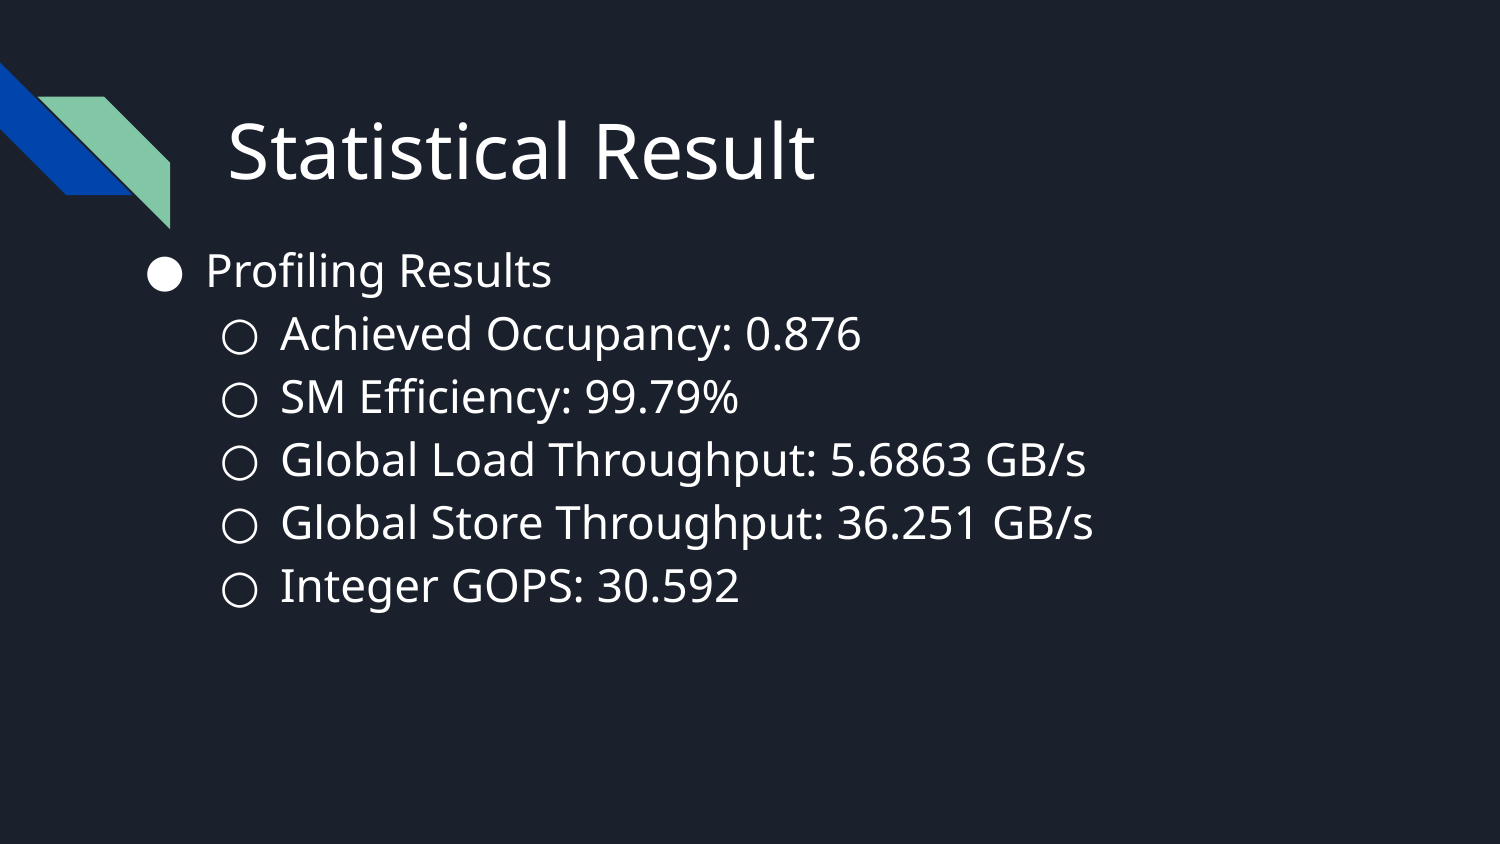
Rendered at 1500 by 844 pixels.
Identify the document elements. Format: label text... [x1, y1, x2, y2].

title Statistical Result [212, 87, 1368, 206]
list Profiling Results Achieved Occupancy: 0.876 SM Efficiency: 99.79% Global Load Throughput: 5.6863 GB/s Global Store Throughput: 36.251 GB/s Integer GOPS: 30.592 [115, 218, 1466, 696]
